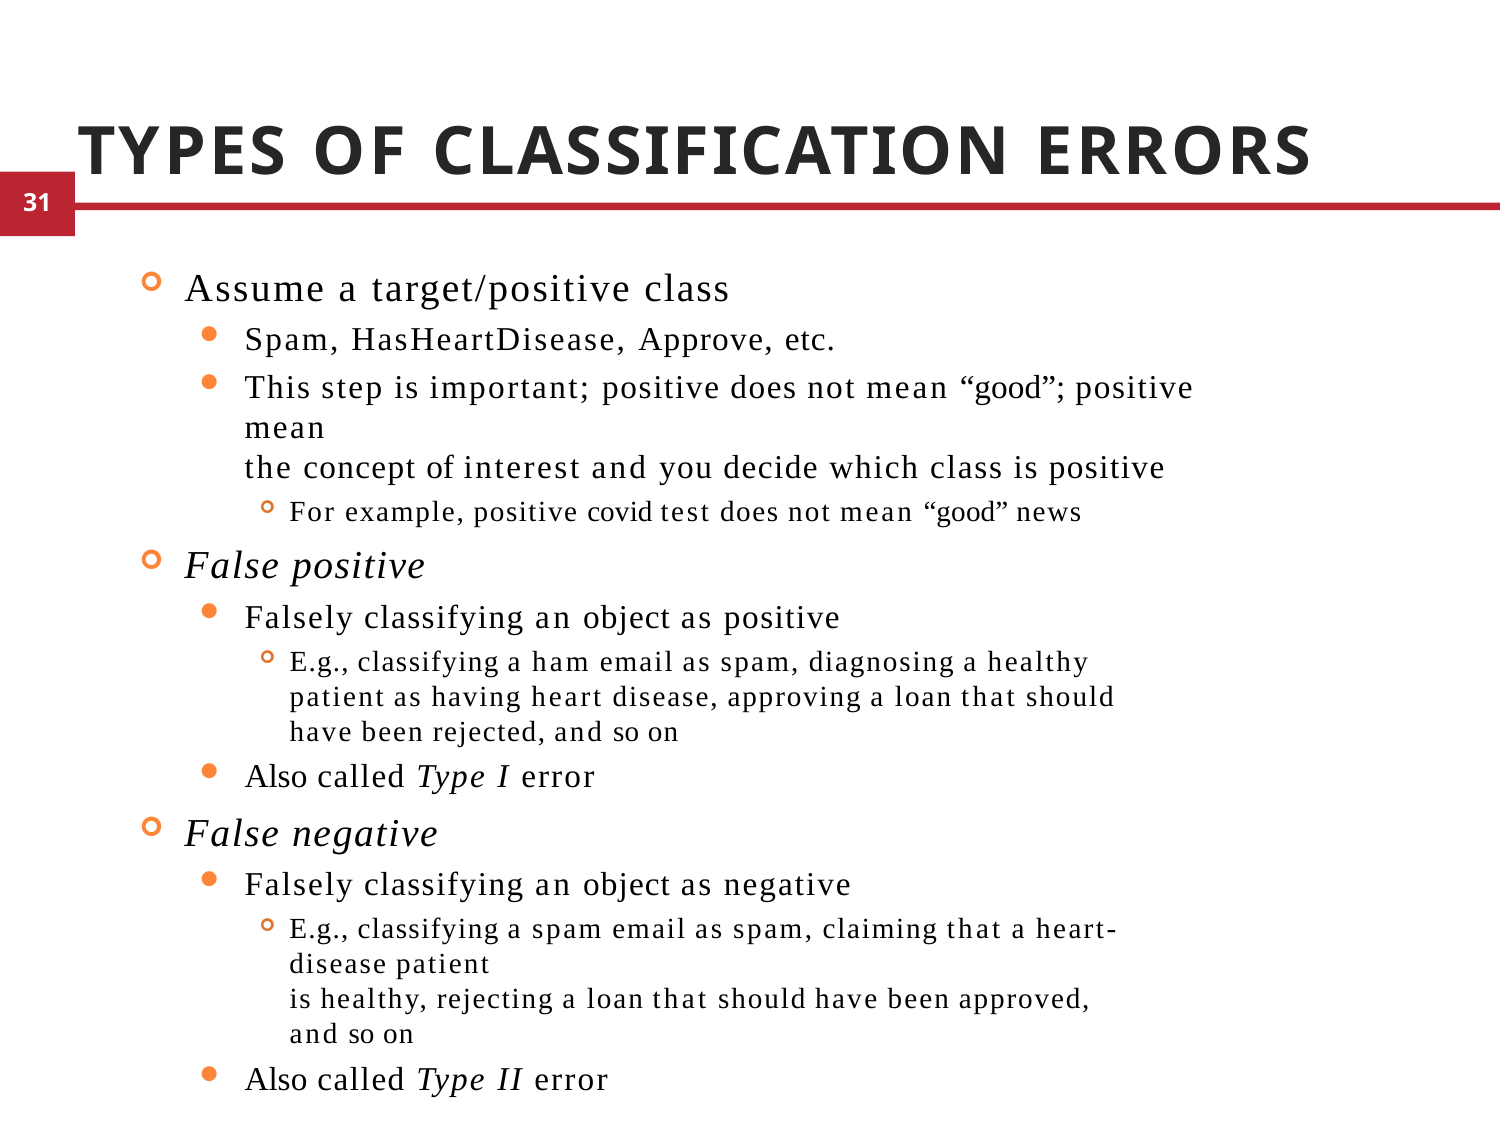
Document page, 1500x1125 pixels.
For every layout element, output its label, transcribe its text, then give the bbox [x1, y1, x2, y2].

title Types of Classification Errors [75, 0, 1425, 188]
text_box Assume a target/positive class Spam, HasHeartDisease, Approve, etc. This step is important; positive does not mean “good”; positive mean the concept of interest and you decide which class is positive For example, positive covid test does not mean “good” news False positive Falsely classifying an object as positive E.g., classifying a ham email as spam, diagnosing a healthy patient as having heart disease, approving a loan that should have been rejected, and so on Also called Type I error False negative Falsely classifying an object as negative E.g., classifying a spam email as spam, claiming that a heart-disease patient is healthy, rejecting a loan that should have been approved, and so on Also called Type II error 5 [137, 249, 1237, 1125]
